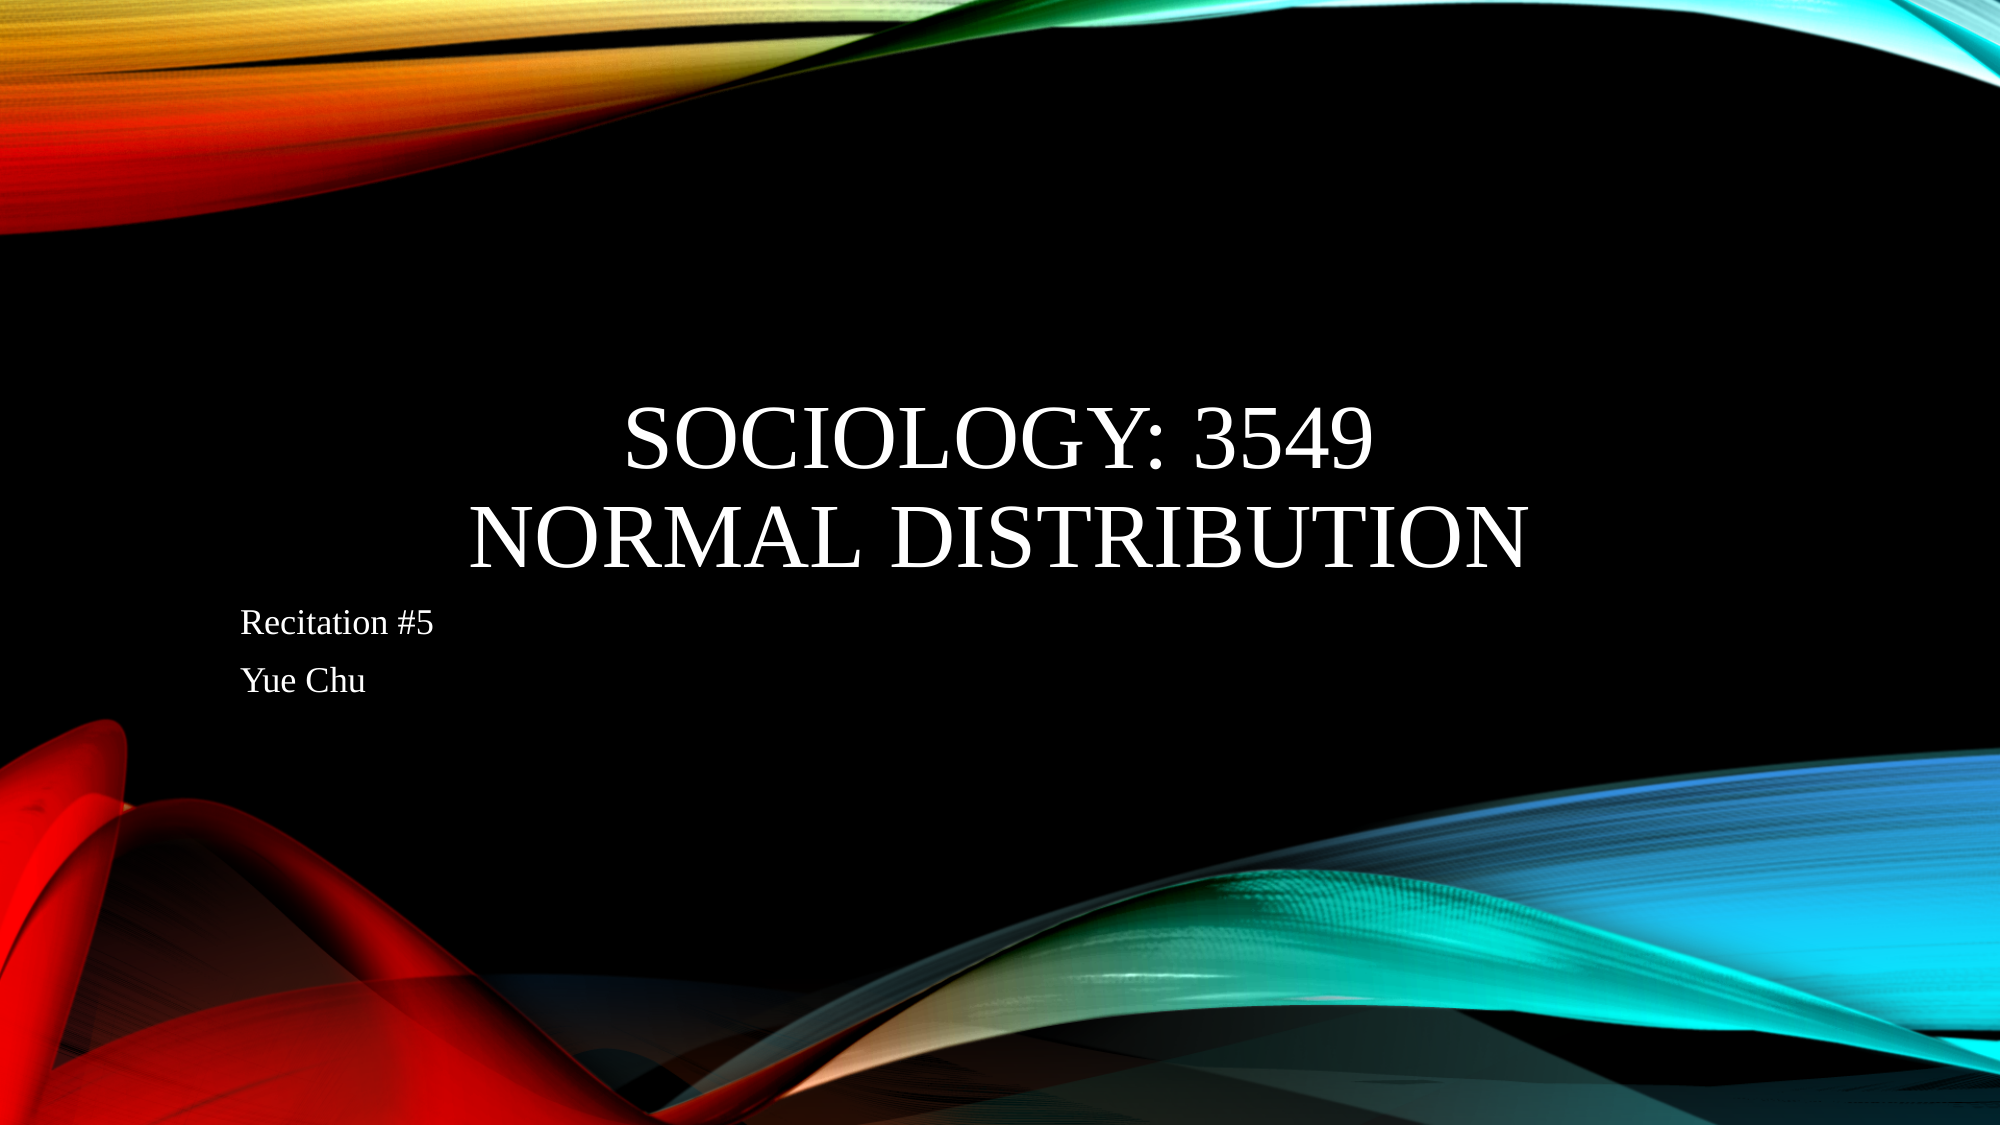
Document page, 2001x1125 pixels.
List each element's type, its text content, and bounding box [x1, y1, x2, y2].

title Sociology: 3549 Normal distribution [225, 295, 1775, 595]
subtitle Recitation #5 Yue Chu [225, 595, 1775, 709]
picture [0, 717, 2000, 1125]
picture [0, 0, 2000, 237]
